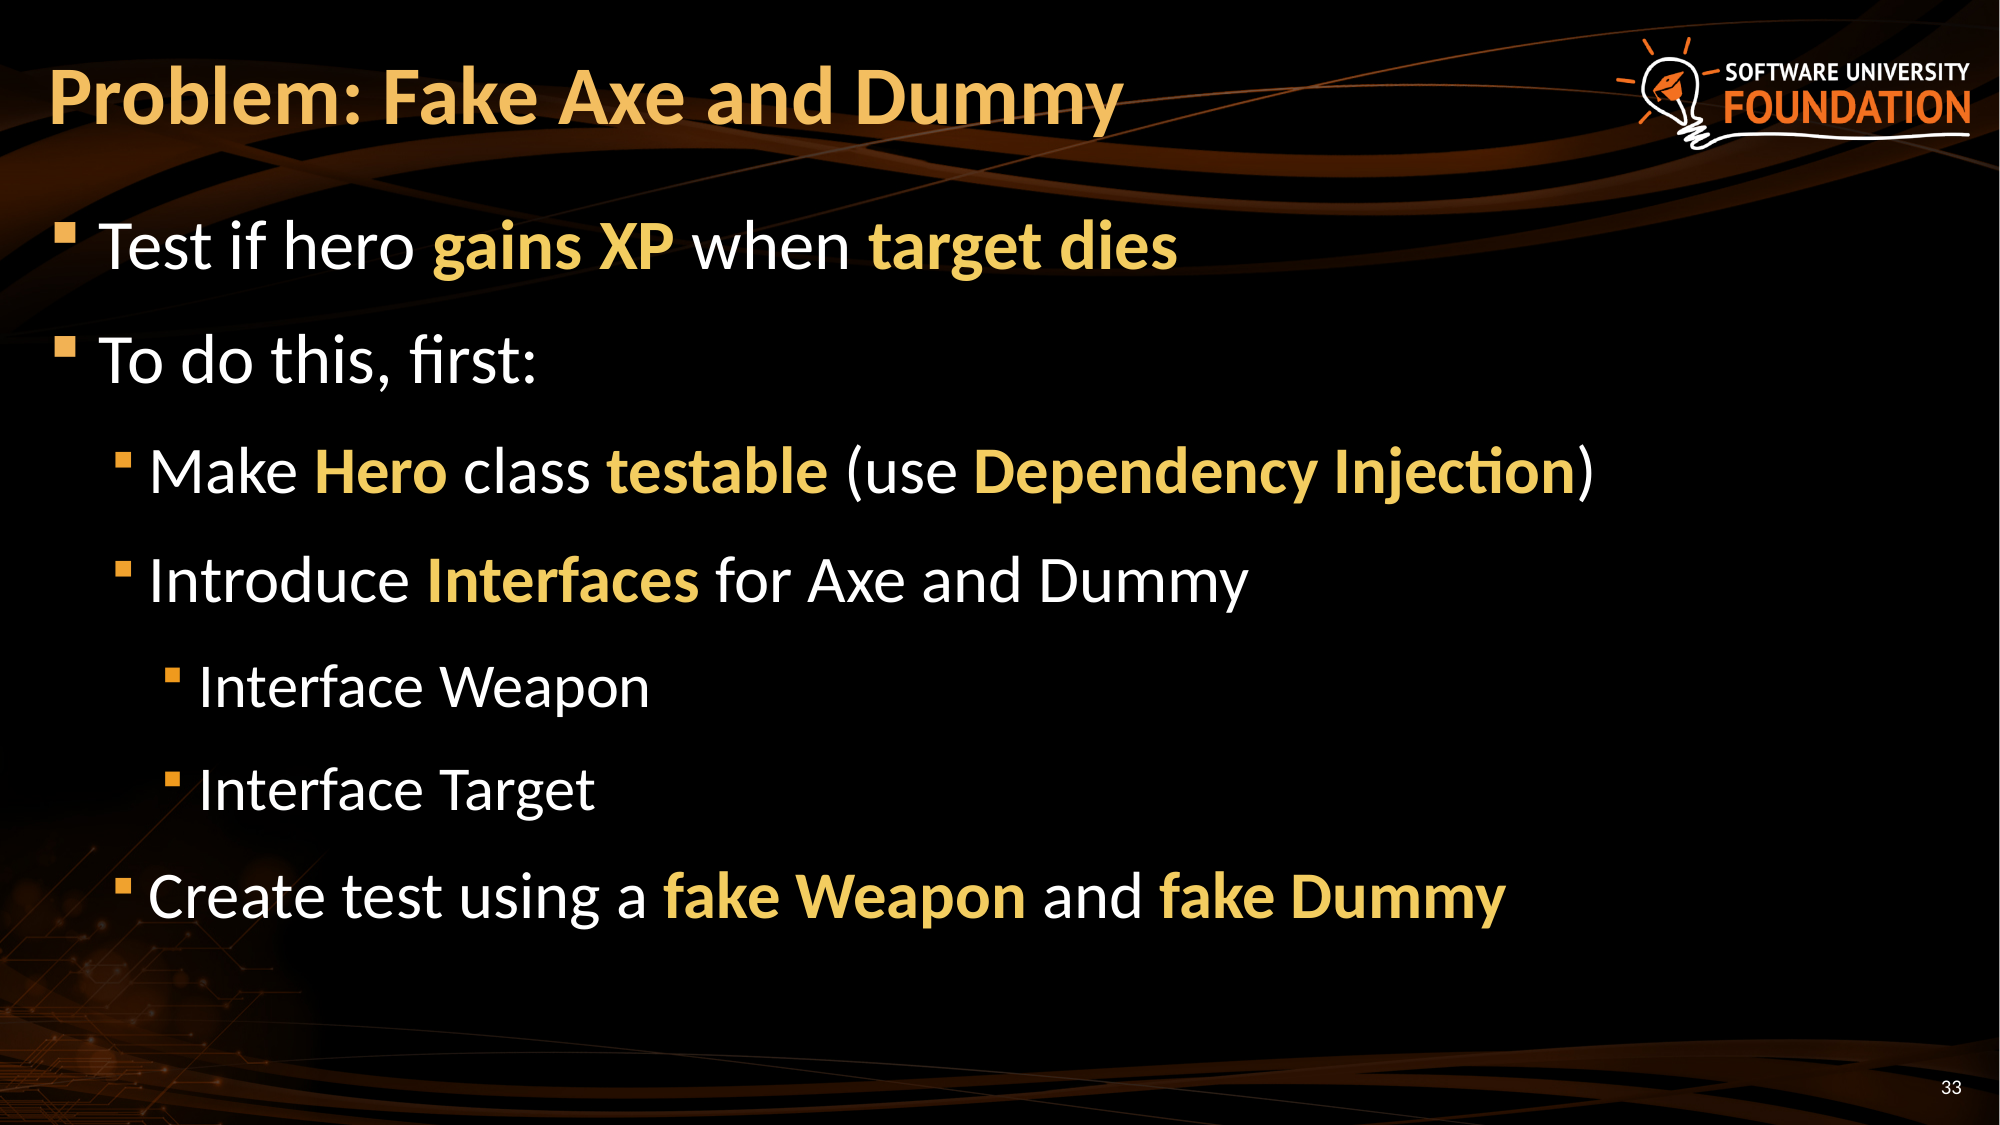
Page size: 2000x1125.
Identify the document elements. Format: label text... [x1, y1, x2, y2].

title Problem: Fake Axe and Dummy [30, 6, 1602, 189]
list Test if hero gains XP when target dies To do this, first: Make Hero class testable (use Dependency Injection) Introduce Interfaces for Axe and Dummy Interface Weapon Interface Target Create test using a fake Weapon and fake Dummy [31, 188, 1968, 1103]
picture [0, 0, 2000, 1125]
